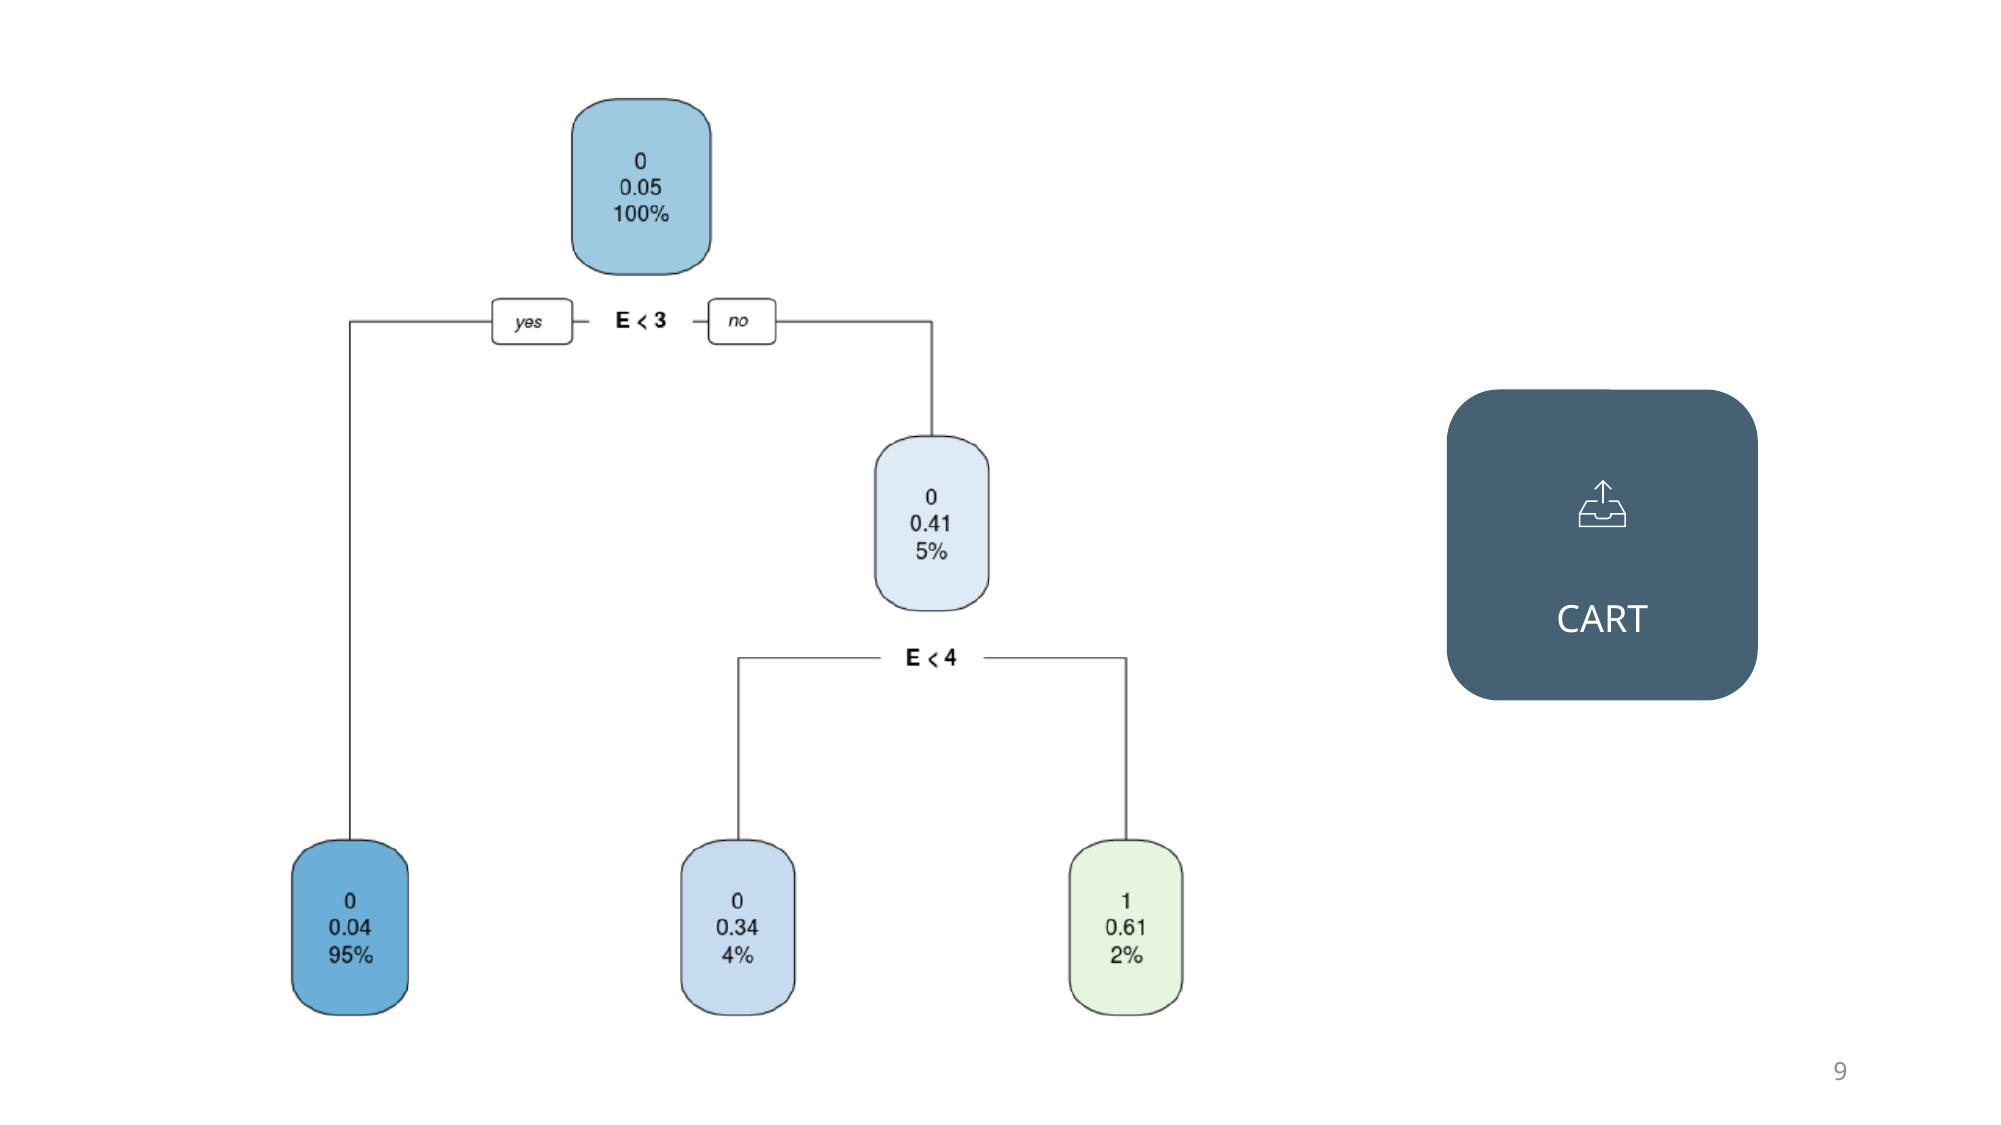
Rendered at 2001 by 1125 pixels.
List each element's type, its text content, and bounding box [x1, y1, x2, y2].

slide_number 9 [1412, 1042, 1863, 1103]
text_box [1578, 480, 1626, 528]
picture [242, 86, 1250, 1039]
text_box CART [1445, 388, 1759, 702]
